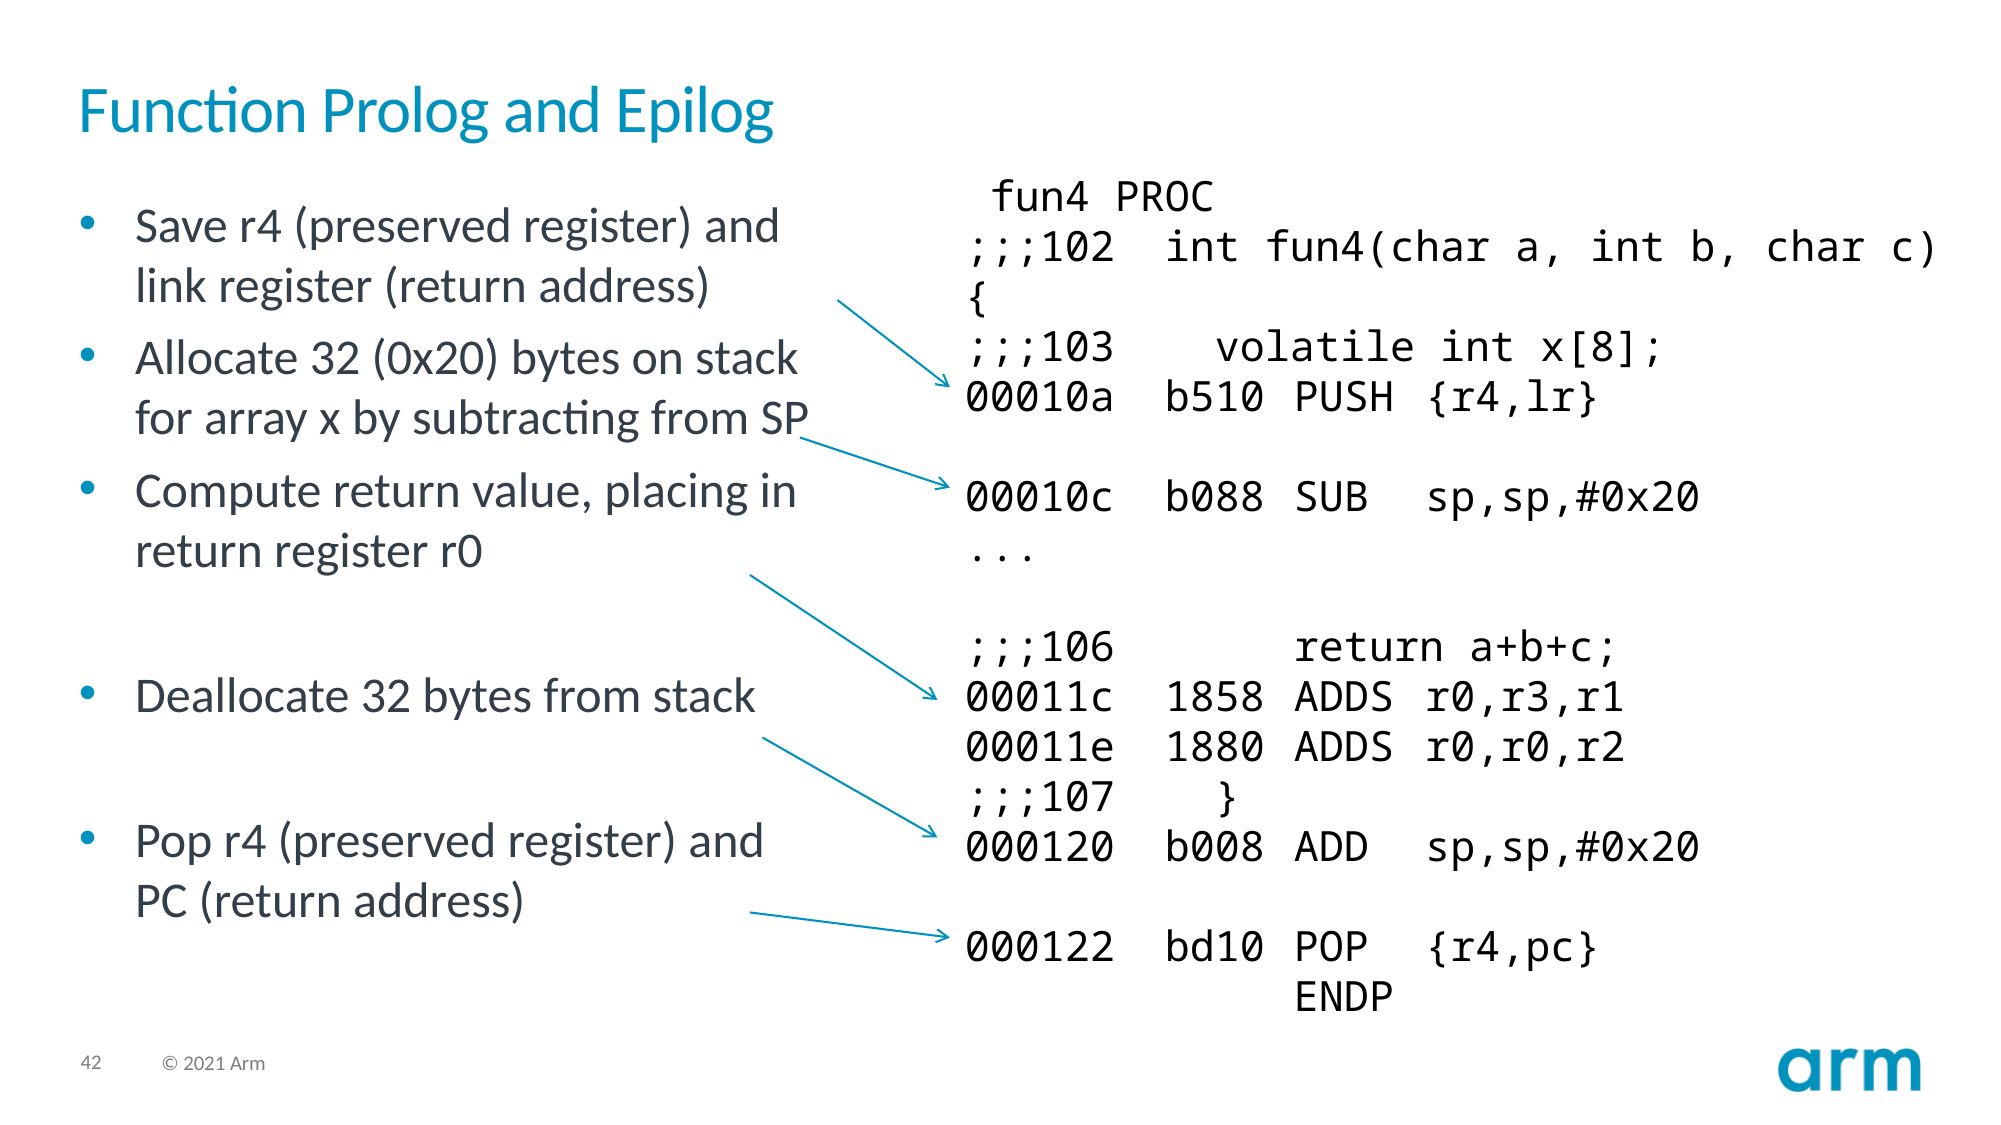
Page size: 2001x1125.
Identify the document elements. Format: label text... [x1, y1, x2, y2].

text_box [799, 437, 950, 488]
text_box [762, 737, 938, 838]
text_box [837, 299, 950, 388]
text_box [749, 912, 950, 938]
list Save r4 (preserved register) and link register (return address) Allocate 32 (0x20) bytes on stack for array x by subtracting from SP Compute return value, placing in return register r0 Deallocate 32 bytes from stack Pop r4 (preserved register) and PC (return address) [78, 192, 825, 1004]
picture [1777, 1047, 1922, 1093]
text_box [749, 574, 938, 701]
text_box fun4 PROC ;;;102 int fun4(char a, int b, char c) { ;;;103 volatile int x[8]; 00010a b510 PUSH {r4,lr} 00010c b088 SUB sp,sp,#0x20 ... ;;;106 return a+b+c; 00011c 1858 ADDS r0,r3,r1 00011e 1880 ADDS r0,r0,r2 ;;;107 } 000120 b008 ADD sp,sp,#0x20 000122 bd10 POP {r4,pc} ENDP [950, 162, 1994, 1028]
title Function Prolog and Epilog [78, 78, 1922, 186]
